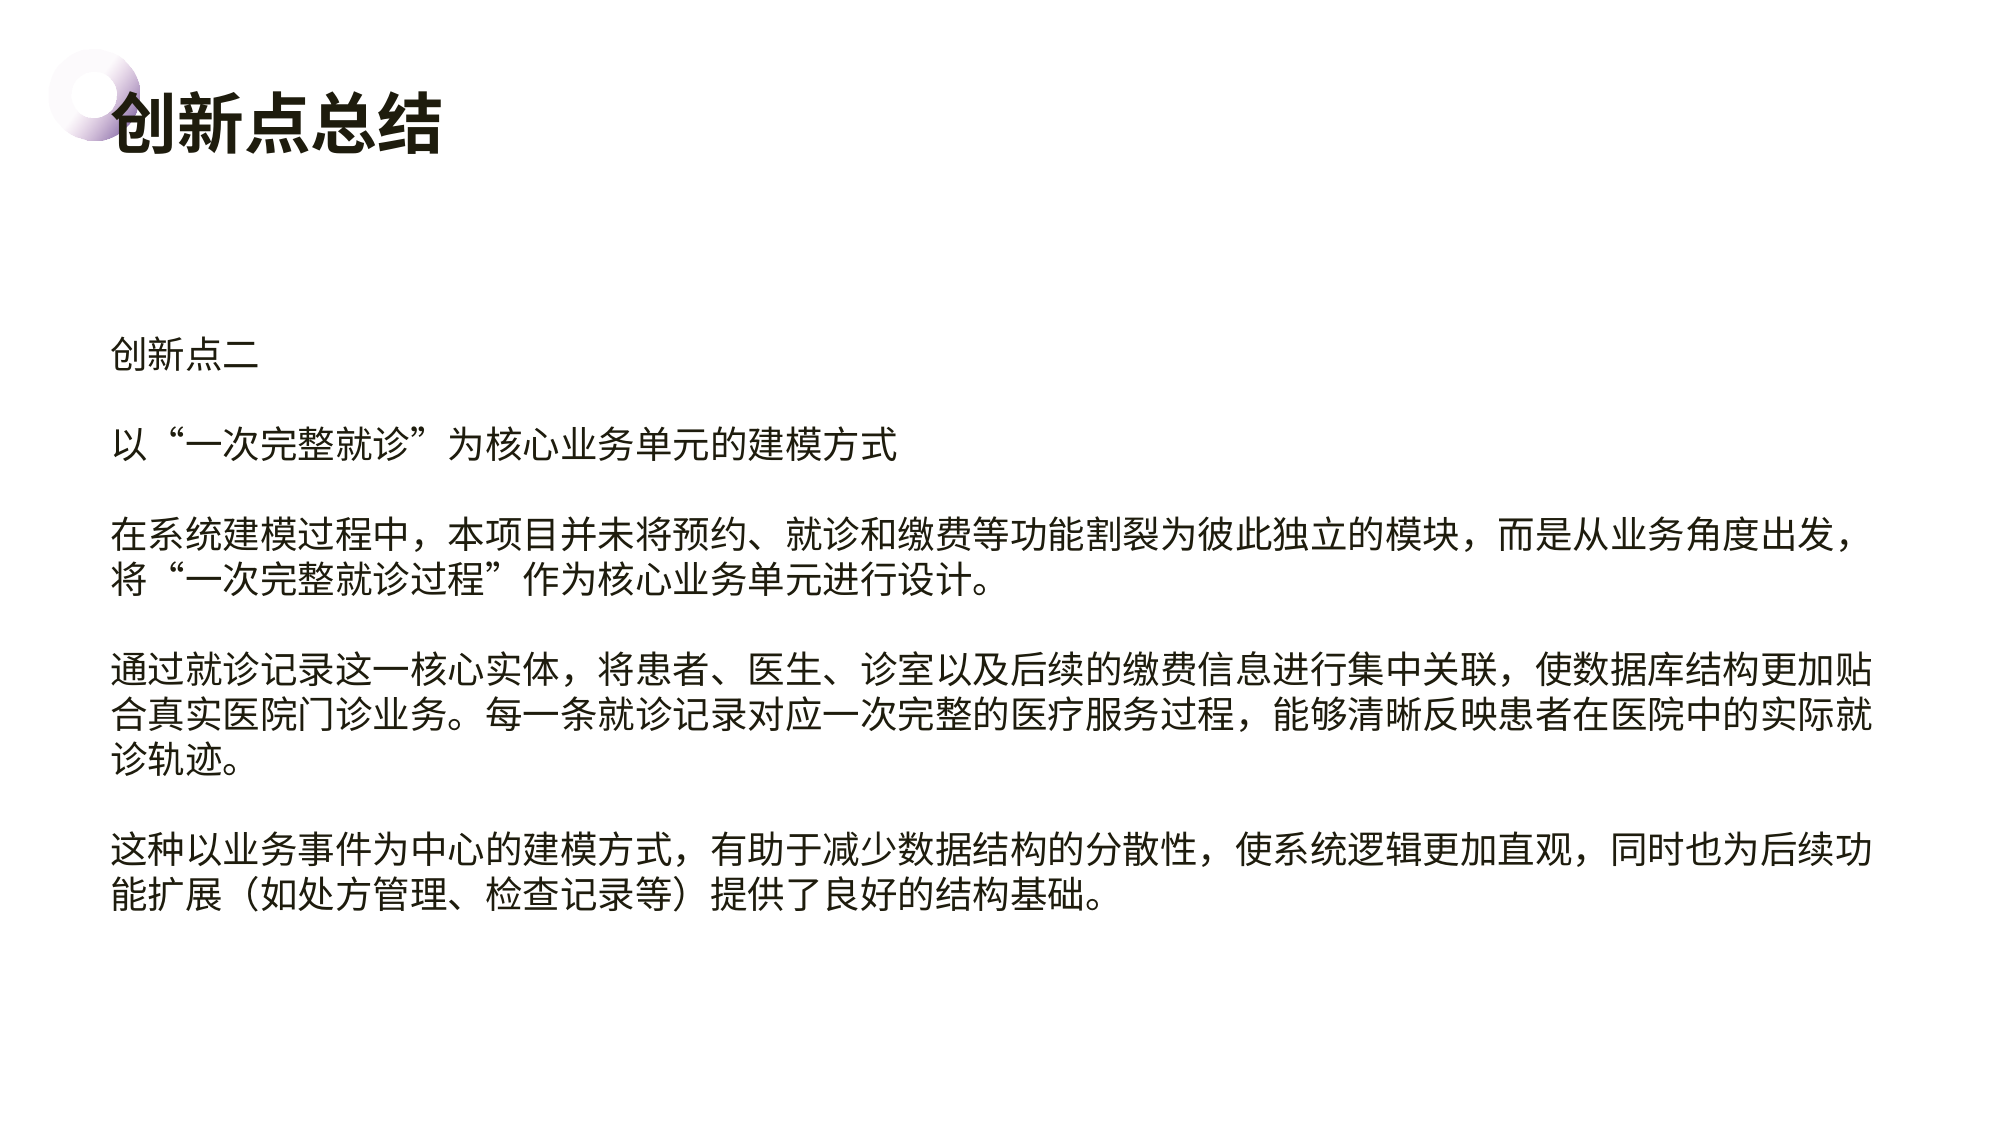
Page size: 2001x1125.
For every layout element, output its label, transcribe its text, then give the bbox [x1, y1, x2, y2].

text_box 创新点总结 [95, 74, 1761, 170]
text_box [48, 48, 135, 140]
text_box 创新点二 以“一次完整就诊”为核心业务单元的建模方式 在系统建模过程中，本项目并未将预约、就诊和缴费等功能割裂为彼此独立的模块，而是从业务角度出发，将“一次完整就诊过程”作为核心业务单元进行设计。 通过就诊记录这一核心实体，将患者、医生、诊室以及后续的缴费信息进行集中关联，使数据库结构更加贴合真实医院门诊业务。每一条就诊记录对应一次完整的医疗服务过程，能够清晰反映患者在医院中的实际就诊轨迹。 这种以业务事件为中心的建模方式，有助于减少数据结构的分散性，使系统逻辑更加直观，同时也为后续功能扩展（如处方管理、检查记录等）提供了良好的结构基础。 [95, 324, 1905, 885]
